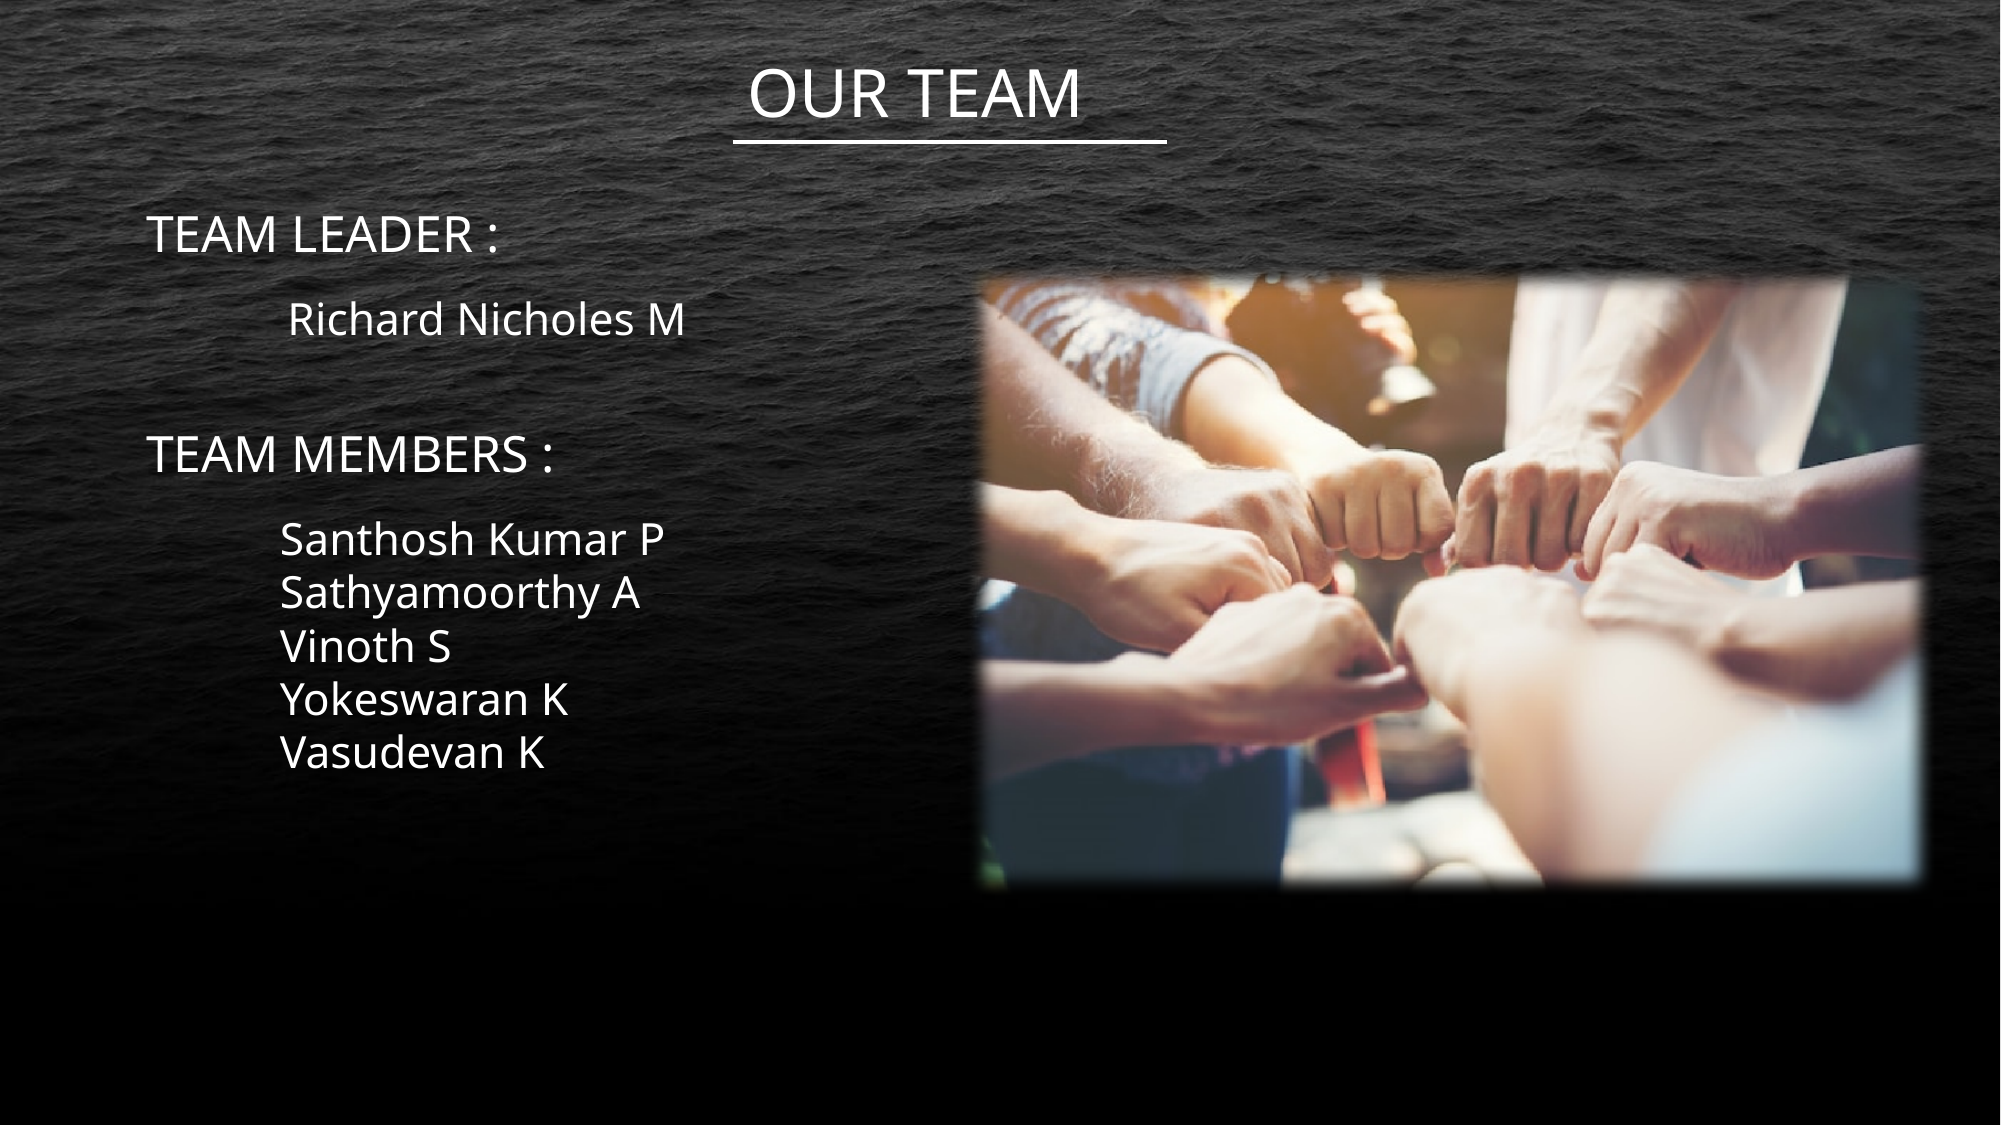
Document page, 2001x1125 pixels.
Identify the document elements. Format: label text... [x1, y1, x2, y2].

text_box OUR TEAM [732, 28, 1201, 138]
text_box TEAM LEADER : [131, 195, 666, 270]
text_box Richard Nicholes M [272, 283, 867, 352]
picture [0, 0, 2001, 1125]
text_box Santhosh Kumar P Sathyamoorthy A Vinoth S Yokeswaran K Vasudevan K [265, 503, 800, 785]
text_box TEAM MEMBERS : [131, 414, 666, 490]
